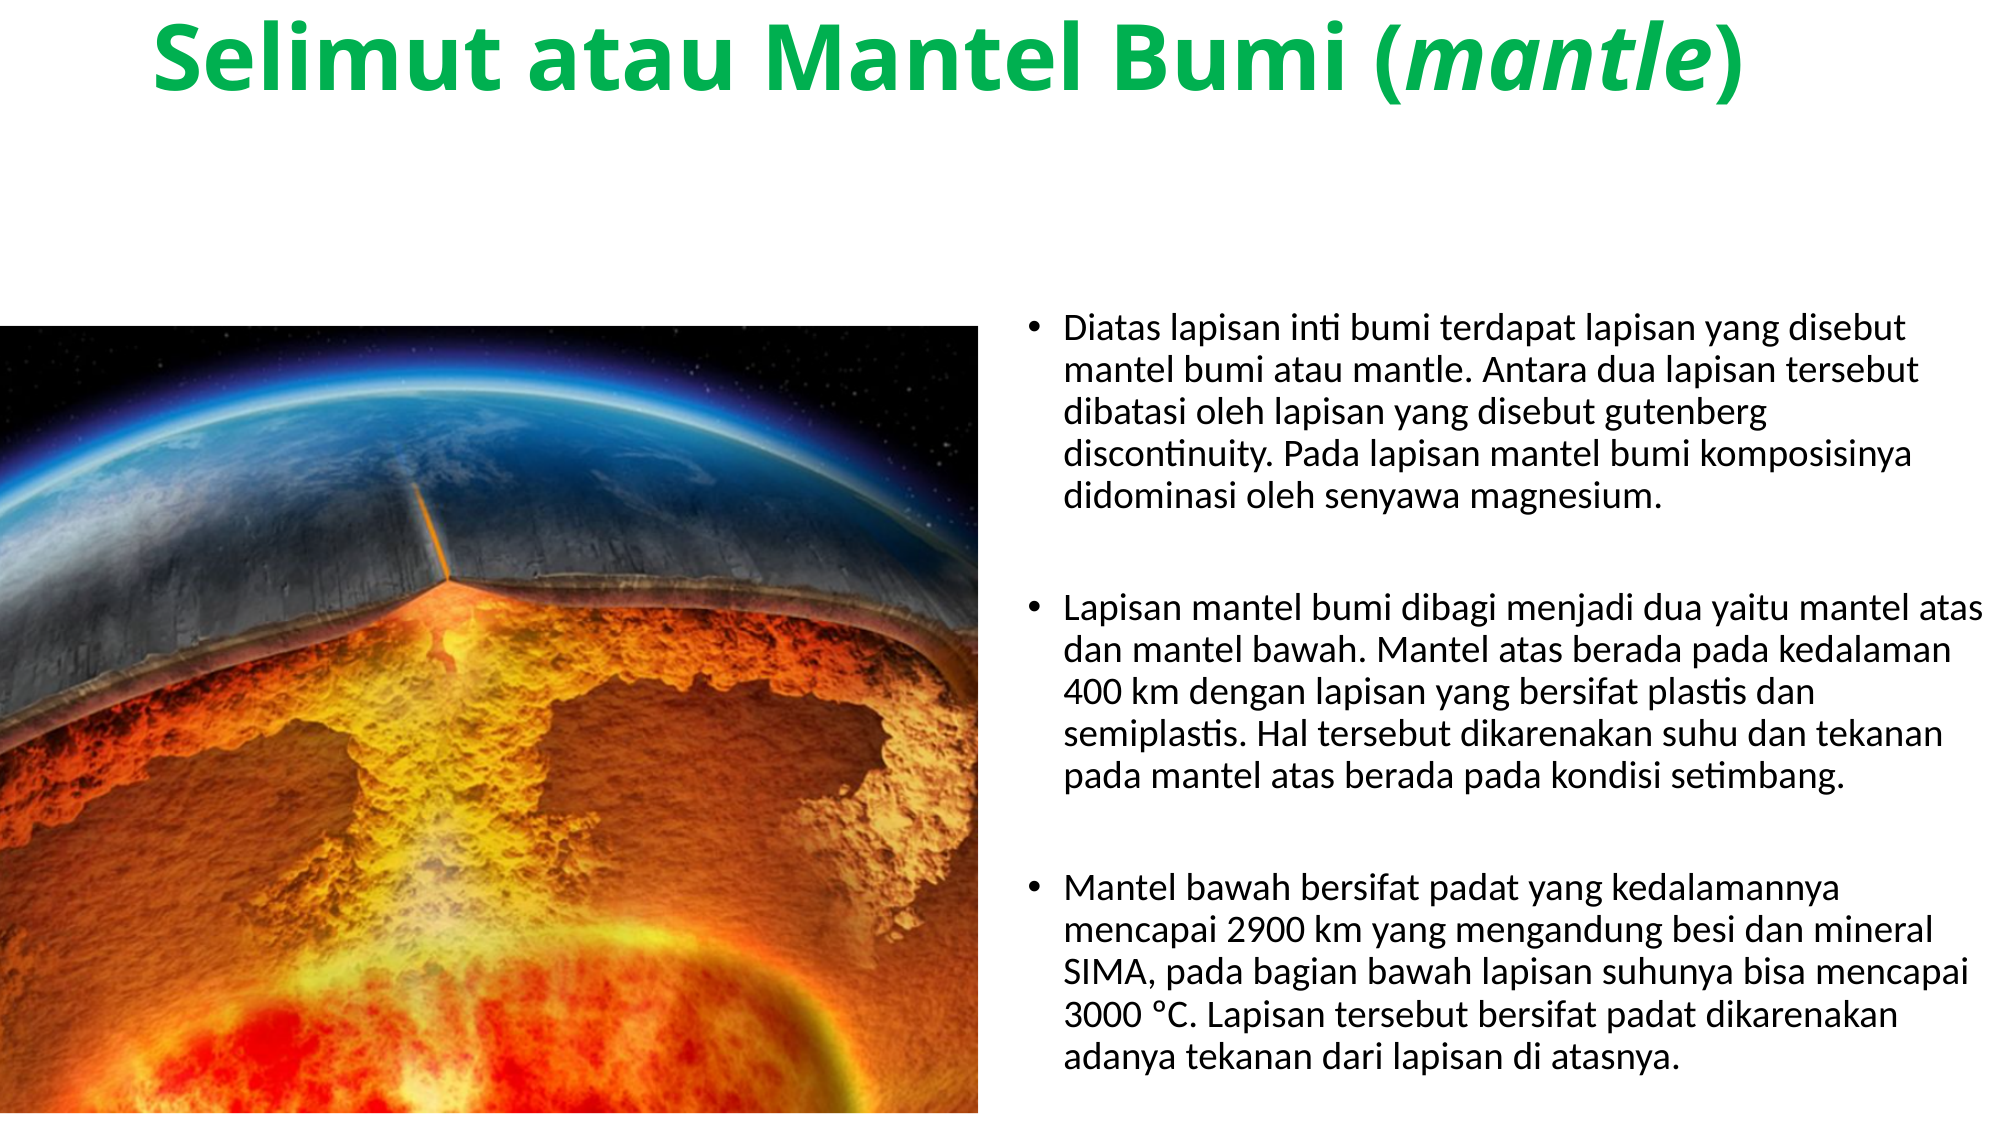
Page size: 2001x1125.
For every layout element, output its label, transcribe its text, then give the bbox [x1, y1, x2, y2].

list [0, 315, 988, 1122]
title Selimut atau Mantel Bumi (mantle) [137, 3, 1863, 230]
list Diatas lapisan inti bumi terdapat lapisan yang disebut mantel bumi atau mantle. Antara dua lapisan tersebut dibatasi oleh lapisan yang disebut gutenberg discontinuity. Pada lapisan mantel bumi komposisinya didominasi oleh senyawa magnesium. Lapisan mantel bumi dibagi menjadi dua yaitu mantel atas dan mantel bawah. Mantel atas berada pada kedalaman 400 km dengan lapisan yang bersifat plastis dan semiplastis. Hal tersebut dikarenakan suhu dan tekanan pada mantel atas berada pada kondisi setimbang. Mantel bawah bersifat padat yang kedalamannya mencapai 2900 km yang mengandung besi dan mineral SIMA, pada bagian bawah lapisan suhunya bisa mencapai 3000 ºC. Lapisan tersebut bersifat padat dikarenakan adanya tekanan dari lapisan di atasnya. [1012, 299, 2000, 1107]
